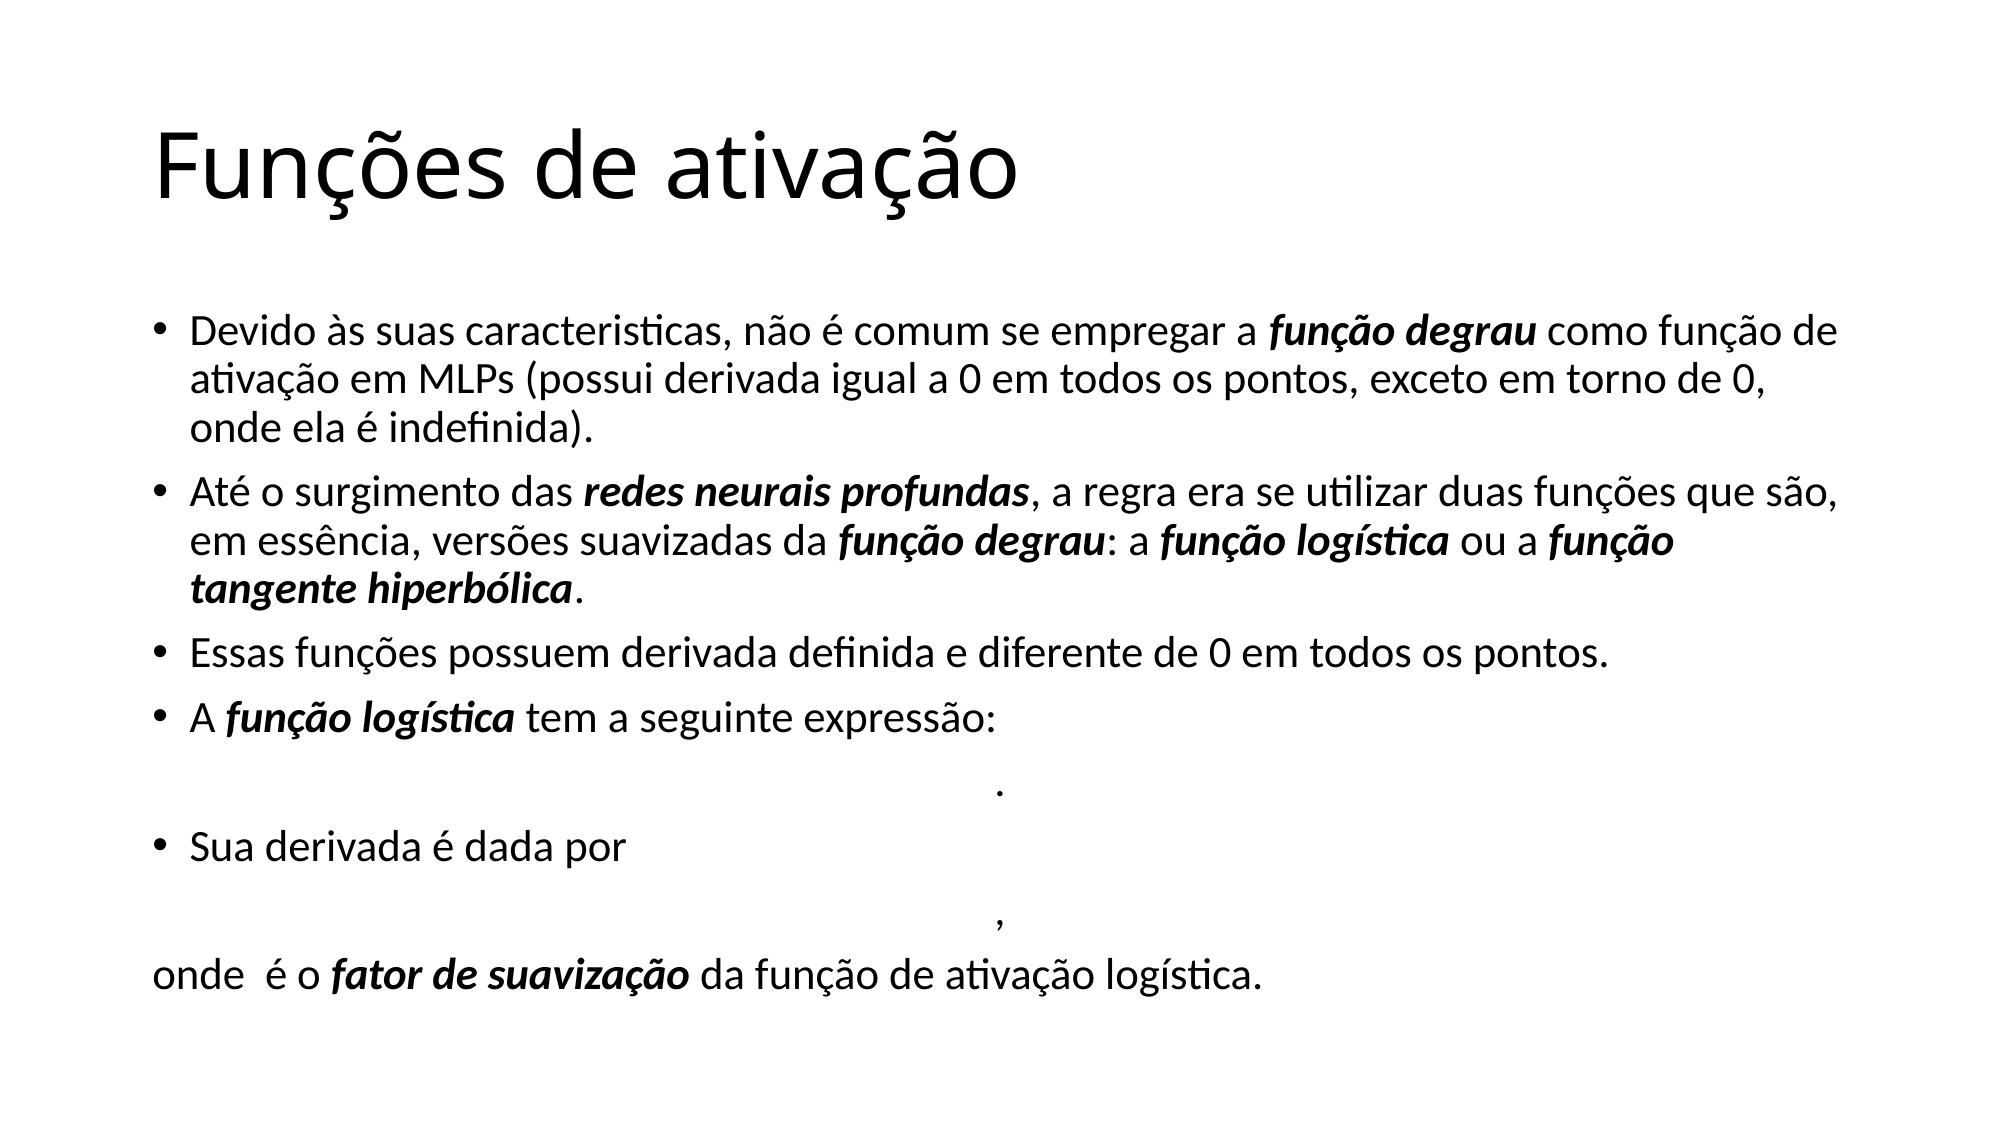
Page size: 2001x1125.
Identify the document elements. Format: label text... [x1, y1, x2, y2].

title Funções de ativação [137, 59, 1863, 278]
